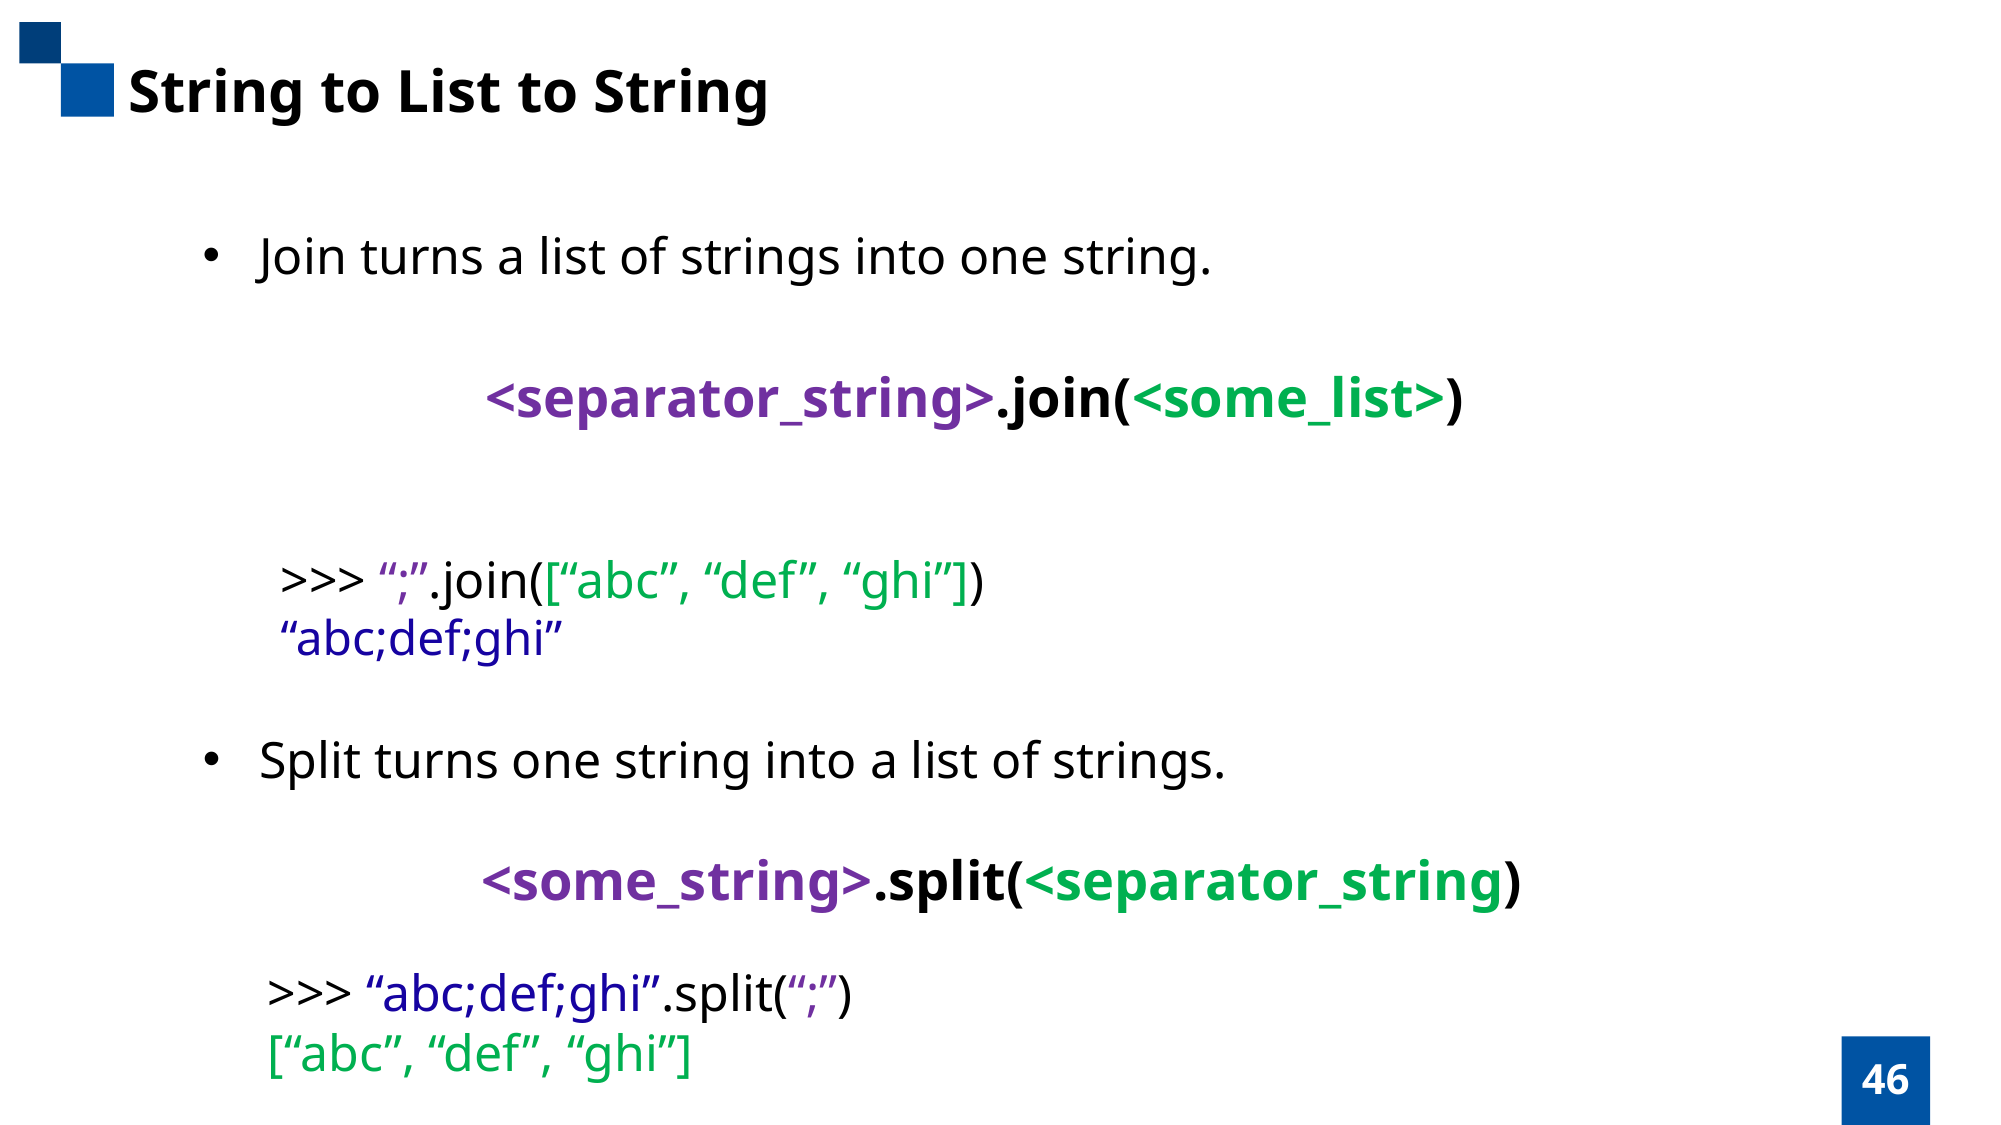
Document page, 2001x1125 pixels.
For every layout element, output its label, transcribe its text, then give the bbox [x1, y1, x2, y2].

text_box >>> “abc;def;ghi”.split(“;”) [“abc”, “def”, “ghi”] [253, 954, 868, 1089]
text_box Join turns a list of strings into one string. [188, 217, 1242, 292]
text_box <separator_string>.join(<some_list>) [471, 356, 1493, 436]
text_box Split turns one string into a list of strings. [188, 721, 1256, 796]
text_box String to List to String [113, 47, 1317, 132]
slide_number 46 [1771, 1051, 2000, 1112]
text_box <some_string>.split(<separator_string) [466, 838, 1552, 919]
text_box >>> “;”.join([“abc”, “def”, “ghi”]) “abc;def;ghi” [265, 540, 1000, 673]
